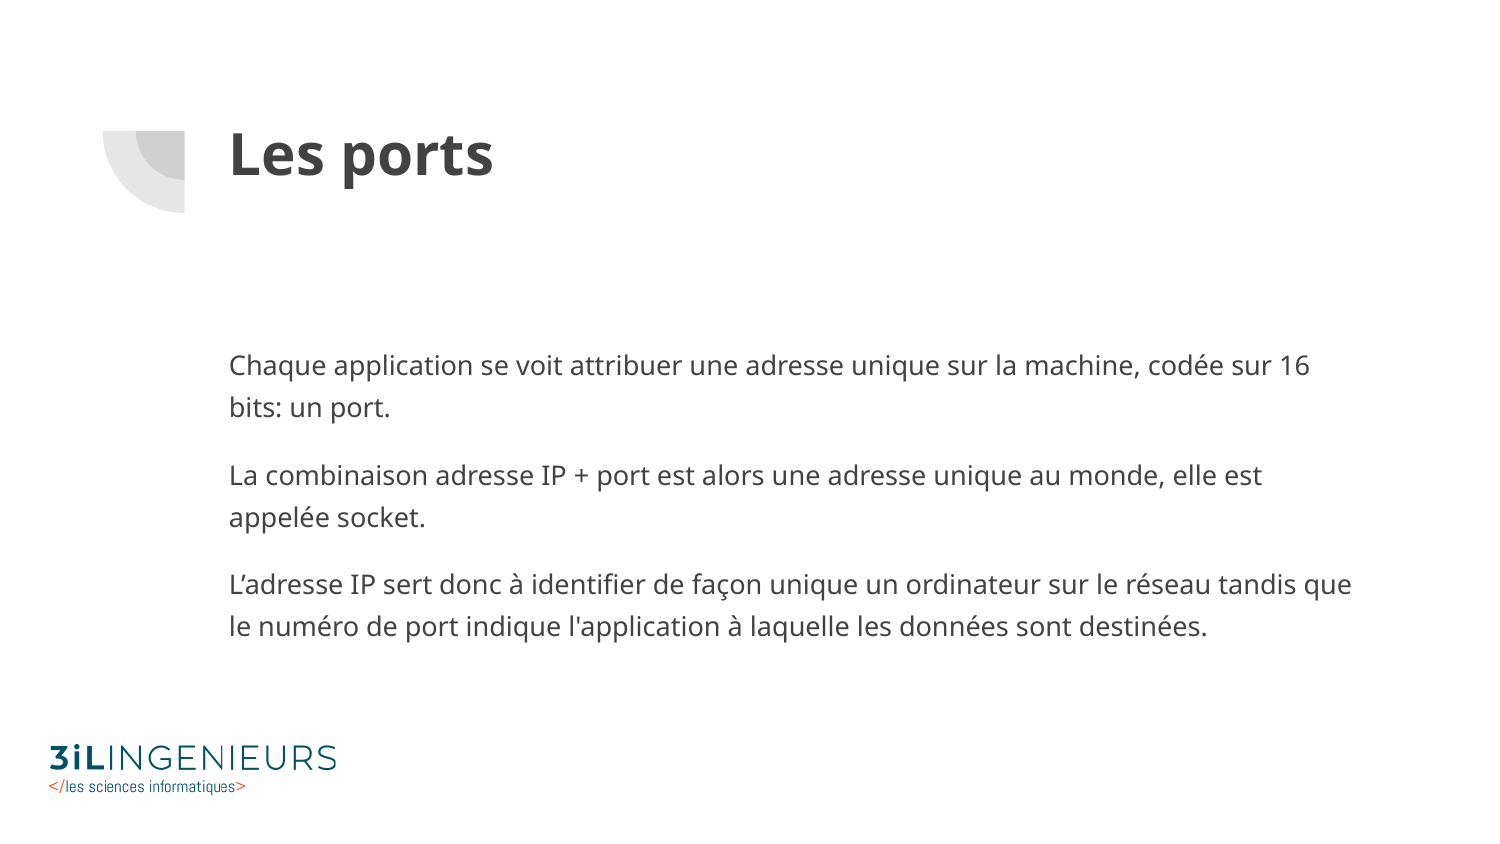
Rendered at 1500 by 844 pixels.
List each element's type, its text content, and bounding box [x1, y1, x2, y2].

picture [49, 743, 336, 797]
list Chaque application se voit attribuer une adresse unique sur la machine, codée sur 16 bits: un port. La combinaison adresse IP + port est alors une adresse unique au monde, elle est appelée socket. L’adresse IP sert donc à identifier de façon unique un ordinateur sur le réseau tandis que le numéro de port indique l'application à laquelle les données sont destinées. [213, 326, 1368, 744]
title Les ports [213, 98, 1368, 263]
